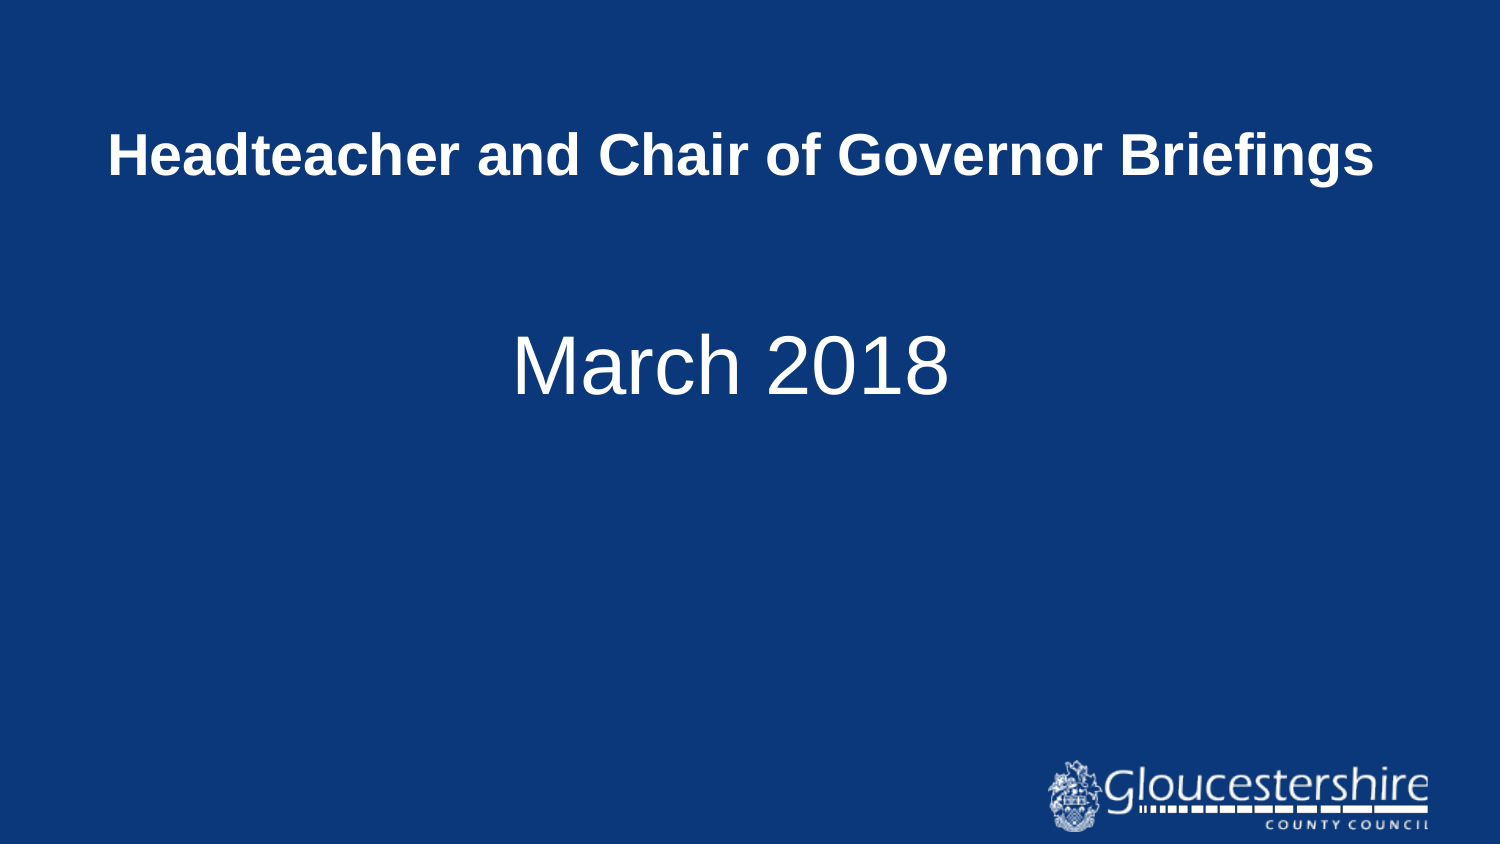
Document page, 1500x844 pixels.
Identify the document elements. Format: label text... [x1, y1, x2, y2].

title Headteacher and Chair of Governor Briefings [76, 92, 1423, 211]
list March 2018 [57, 303, 1405, 422]
